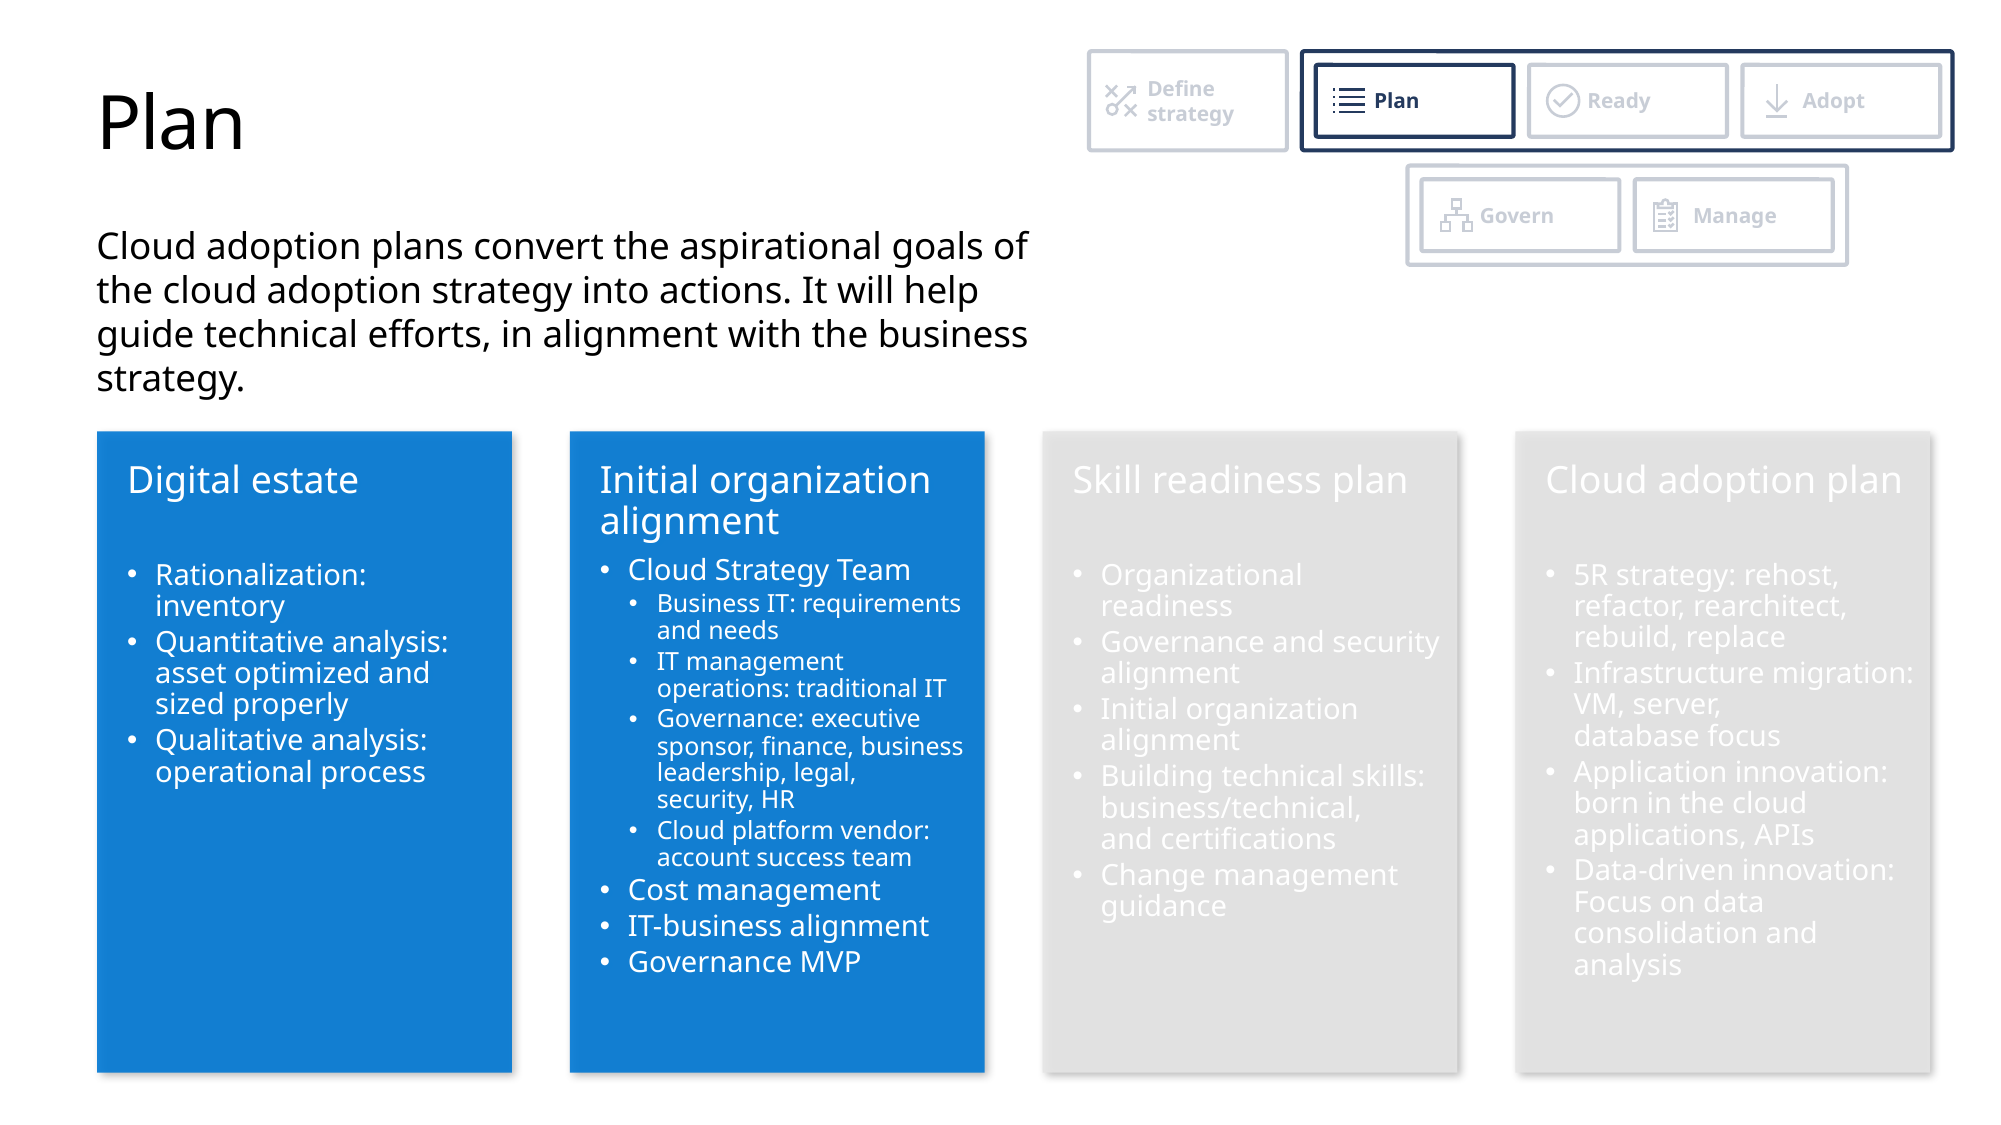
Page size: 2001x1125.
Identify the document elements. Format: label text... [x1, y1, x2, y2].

text_box Skill readiness plan Organizational readiness Governance and security alignment Initial organization alignment Building technical skills: business/technical, and certifications Change management guidance [1042, 431, 1458, 1074]
text_box Cloud adoption plans convert the aspirational goals of the cloud adoption strategy into actions. It will help guide technical efforts, in alignment with the business strategy. [96, 215, 1097, 407]
text_box Cloud adoption plan 5R strategy: rehost, refactor, rearchitect, rebuild, replace Infrastructure migration: VM, server, database focus Application innovation: born in the cloud applications, APIs Data-driven innovation: Focus on data consolidation and analysis [1514, 431, 1931, 1074]
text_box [1742, 64, 1941, 137]
title Plan [96, 75, 1904, 166]
text_box [1396, 156, 1862, 278]
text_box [1313, 64, 1516, 137]
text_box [1087, 50, 1289, 151]
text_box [1632, 179, 1835, 252]
text_box [1300, 50, 1954, 152]
text_box Digital estate Rationalization: inventory Quantitative analysis: asset optimized and sized properly Qualitative analysis: operational process [96, 431, 513, 1074]
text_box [1419, 179, 1622, 252]
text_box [1527, 64, 1730, 137]
text_box Initial organization alignment Cloud Strategy Team Business IT: requirements and needs IT management operations: traditional IT Governance: executive sponsor, finance, business leadership, legal, security, HR Cloud platform vendor: account success team Cost management IT-business alignment Governance MVP [569, 431, 985, 1074]
text_box [1521, 55, 1948, 143]
text_box [1076, 38, 1295, 161]
